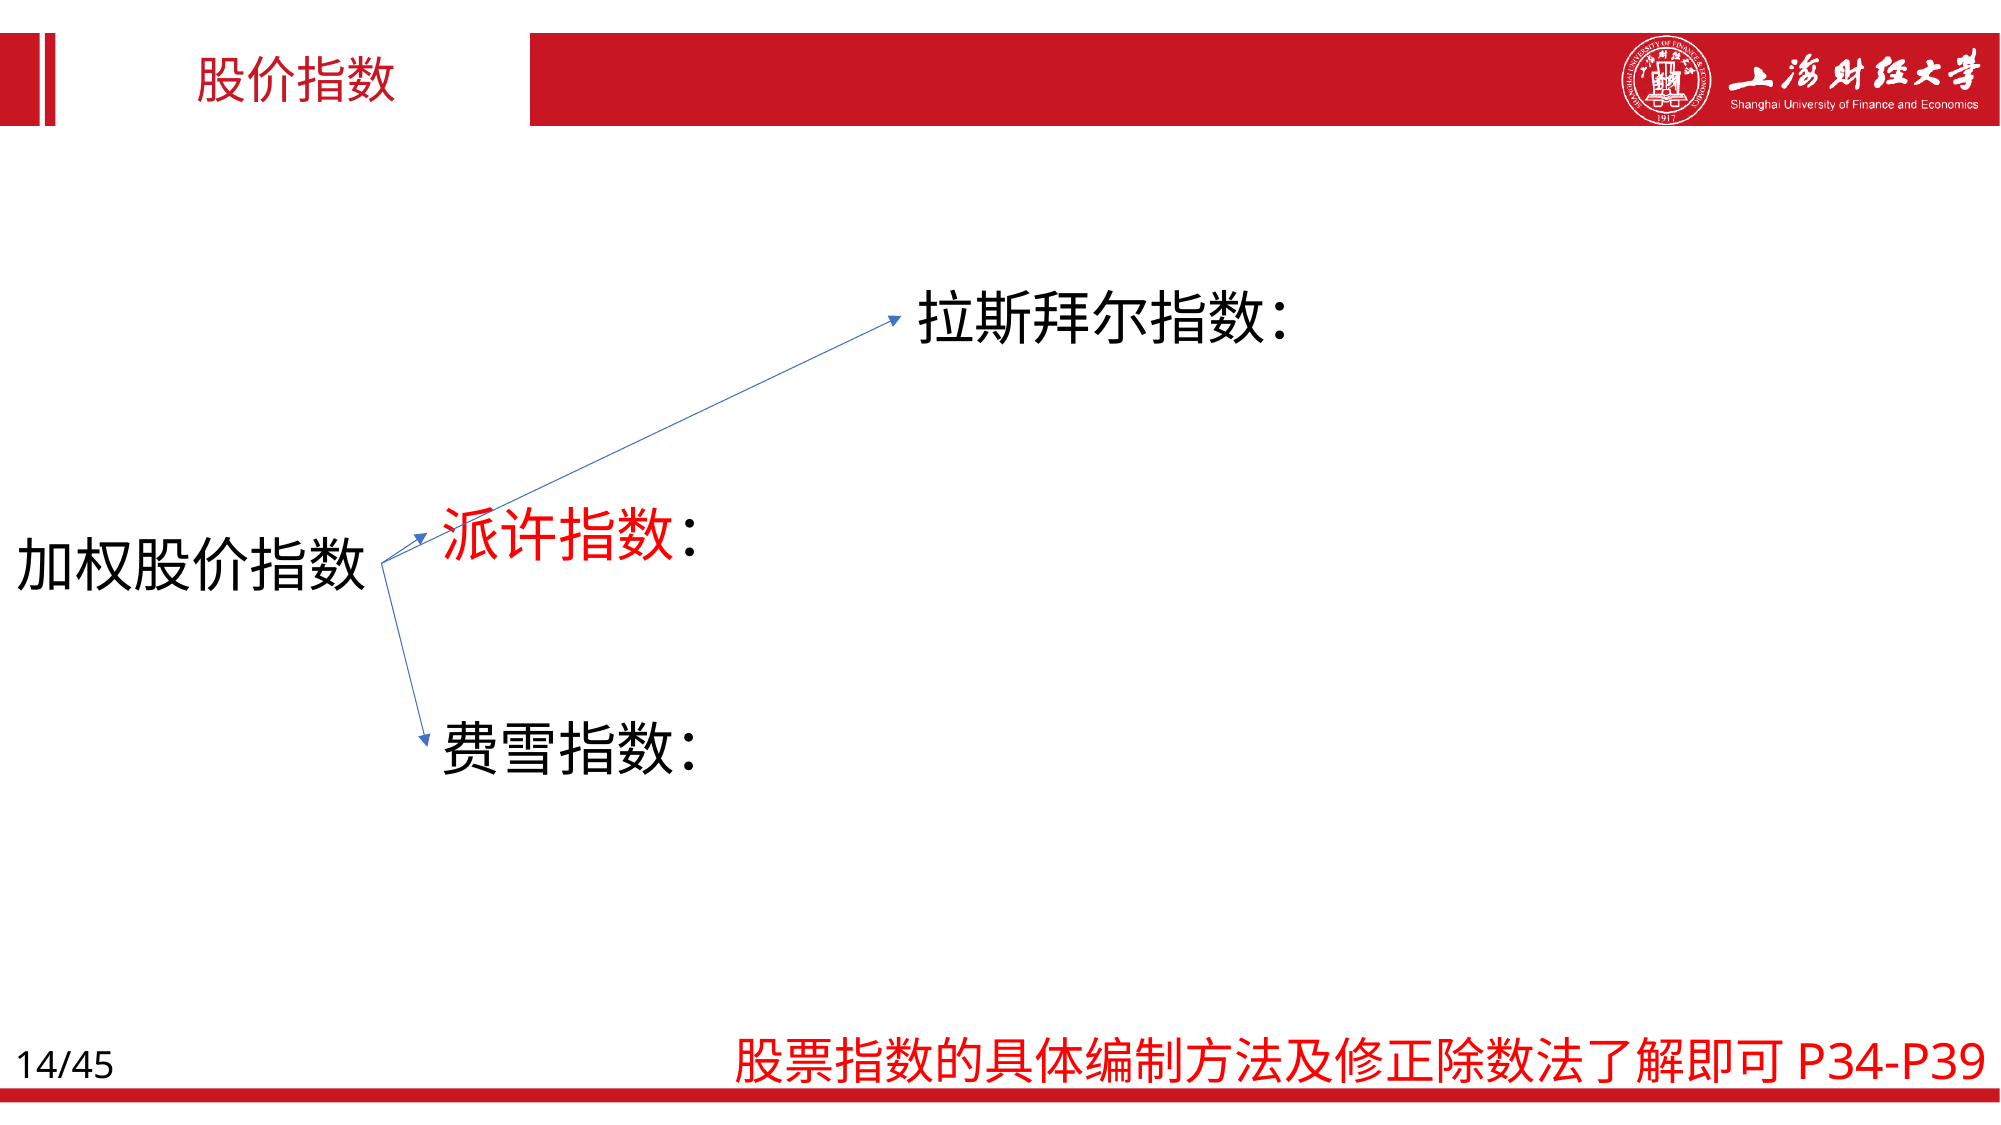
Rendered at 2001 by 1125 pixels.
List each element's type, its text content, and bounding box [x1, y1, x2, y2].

text_box 股票指数的具体编制方法及修正除数法了解即可P34-P39 [720, 1022, 2000, 1097]
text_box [383, 346, 428, 563]
picture [1595, 0, 2000, 172]
text_box 股价指数 [182, 41, 412, 116]
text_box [383, 563, 428, 817]
text_box 加权股价指数 [2, 521, 382, 606]
